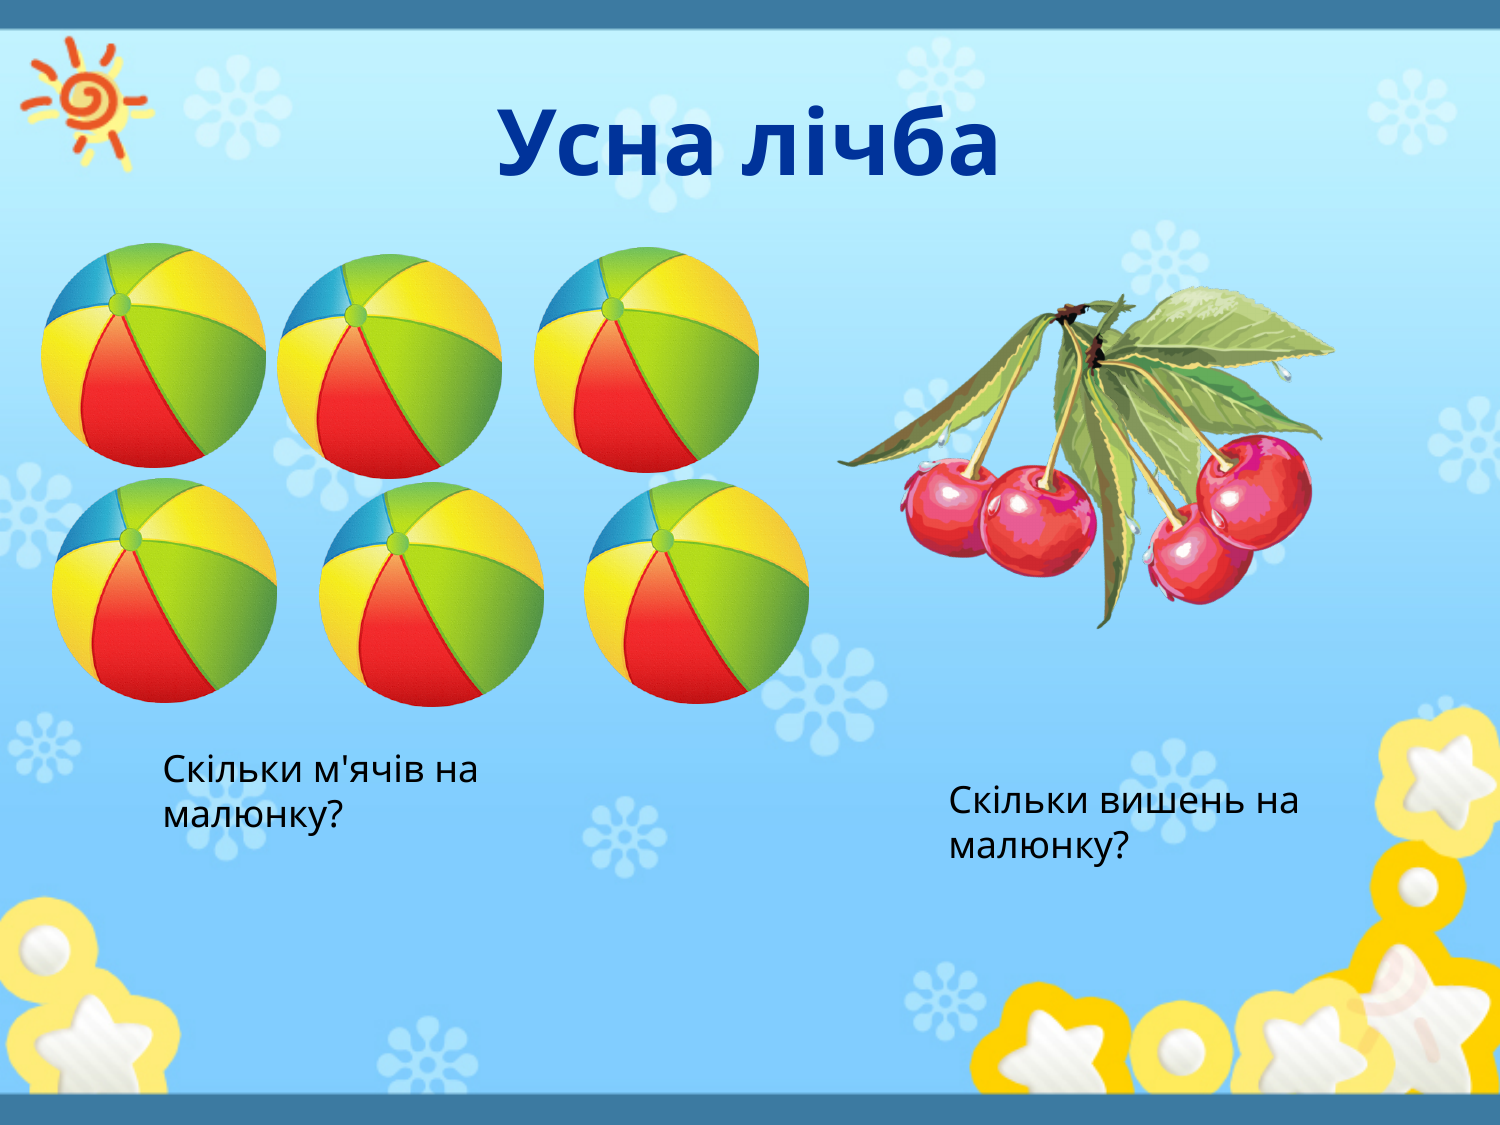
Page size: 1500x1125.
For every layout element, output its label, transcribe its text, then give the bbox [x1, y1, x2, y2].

title Усна лічба [75, 45, 1425, 233]
picture [0, 0, 1500, 1125]
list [40, 243, 266, 469]
text_box Скільки м'ячів на малюнку? [147, 738, 672, 843]
text_box Скільки вишень на малюнку? [933, 768, 1447, 874]
